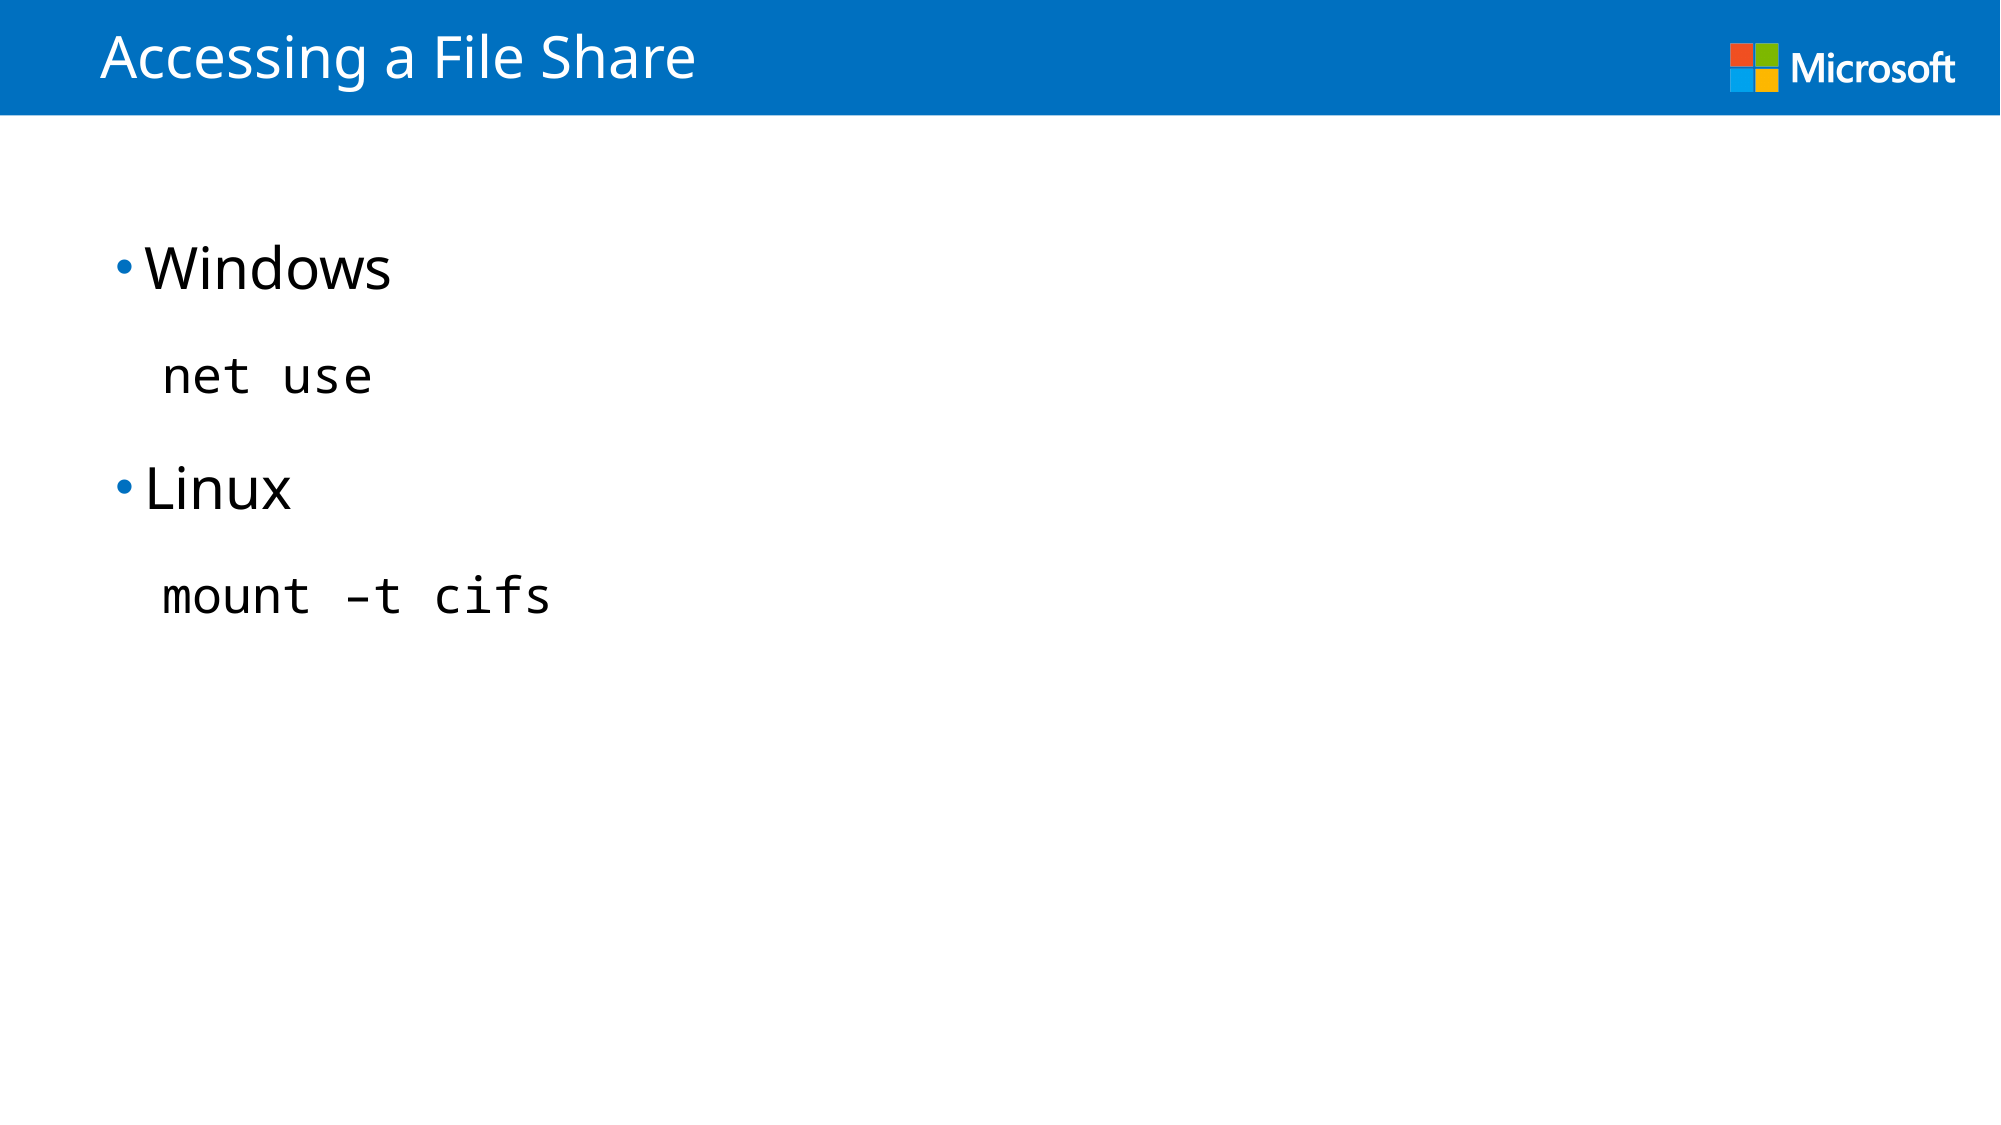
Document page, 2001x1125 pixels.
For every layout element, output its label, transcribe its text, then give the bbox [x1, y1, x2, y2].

title Accessing a File Share [100, 0, 1802, 122]
picture [1802, 14, 1986, 121]
text_box Windows net use Linux mount –t cifs [100, 188, 1433, 1034]
